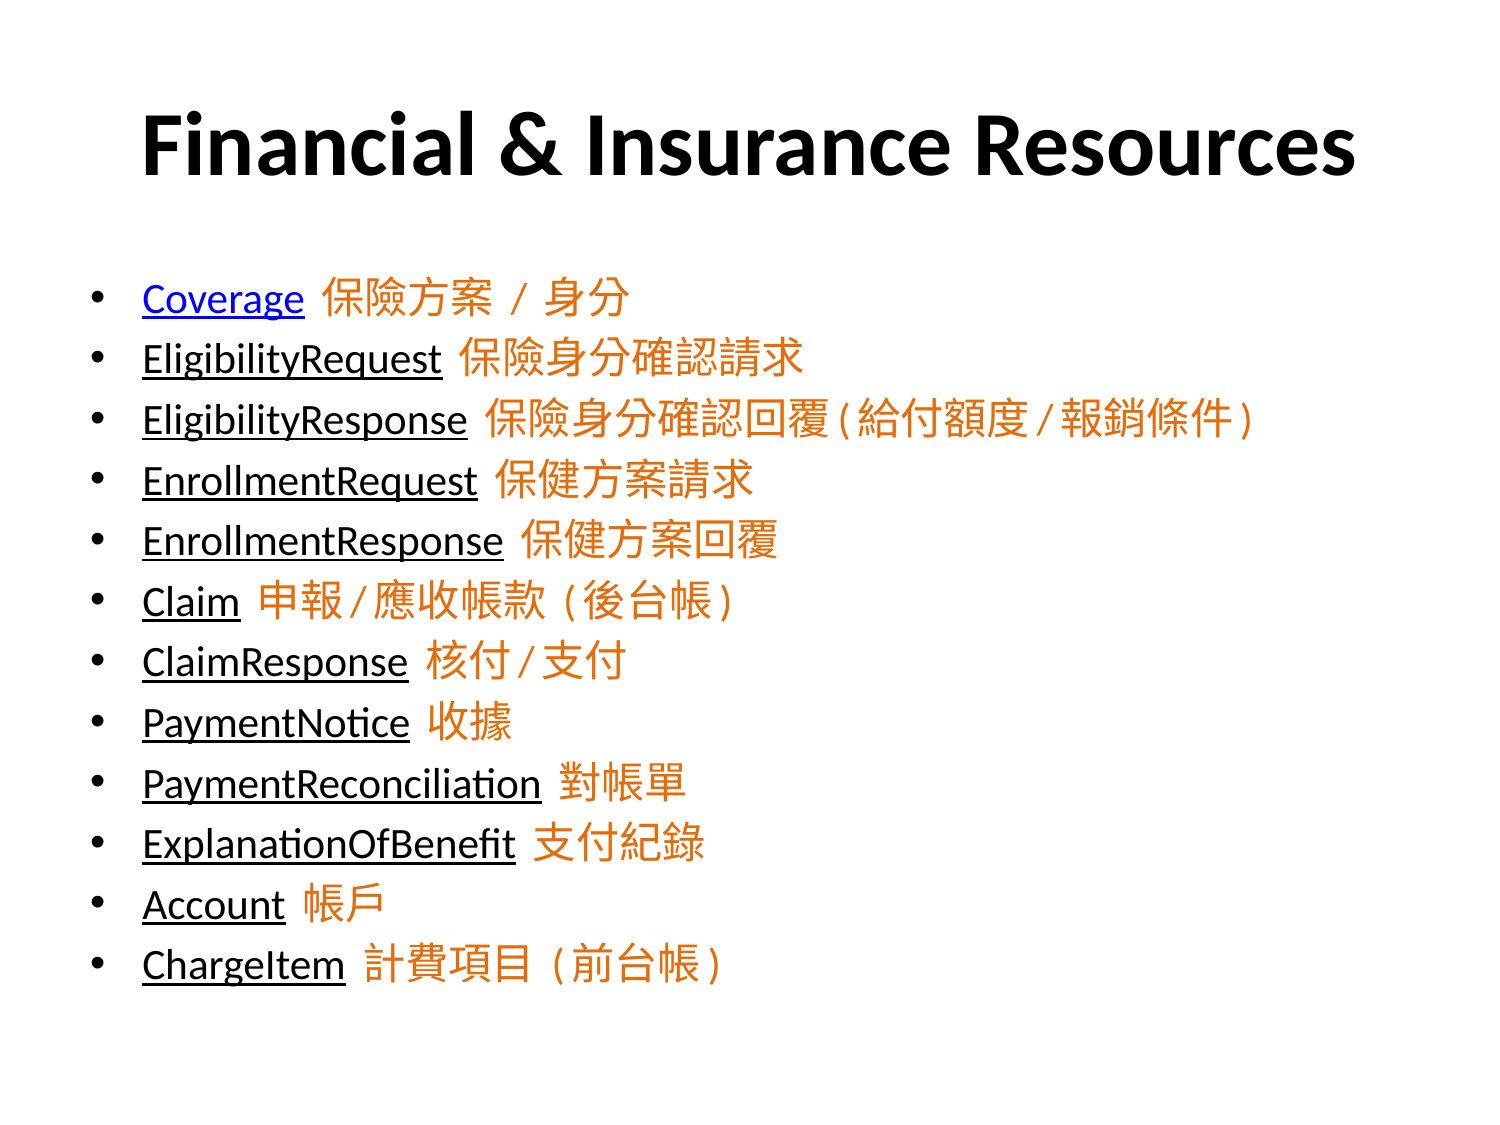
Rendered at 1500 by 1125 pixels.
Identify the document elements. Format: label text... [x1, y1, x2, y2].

list Coverage 保險方案 / 身分 EligibilityRequest 保險身分確認請求 EligibilityResponse 保險身分確認回覆(給付額度/報銷條件) EnrollmentRequest 保健方案請求 EnrollmentResponse 保健方案回覆 Claim 申報/應收帳款 (後台帳) ClaimResponse 核付/支付 PaymentNotice 收據 PaymentReconciliation 對帳單 ExplanationOfBenefit 支付紀錄 Account 帳戶 ChargeItem 計費項目 (前台帳) [75, 262, 1425, 1005]
title Financial & Insurance Resources [75, 45, 1425, 233]
